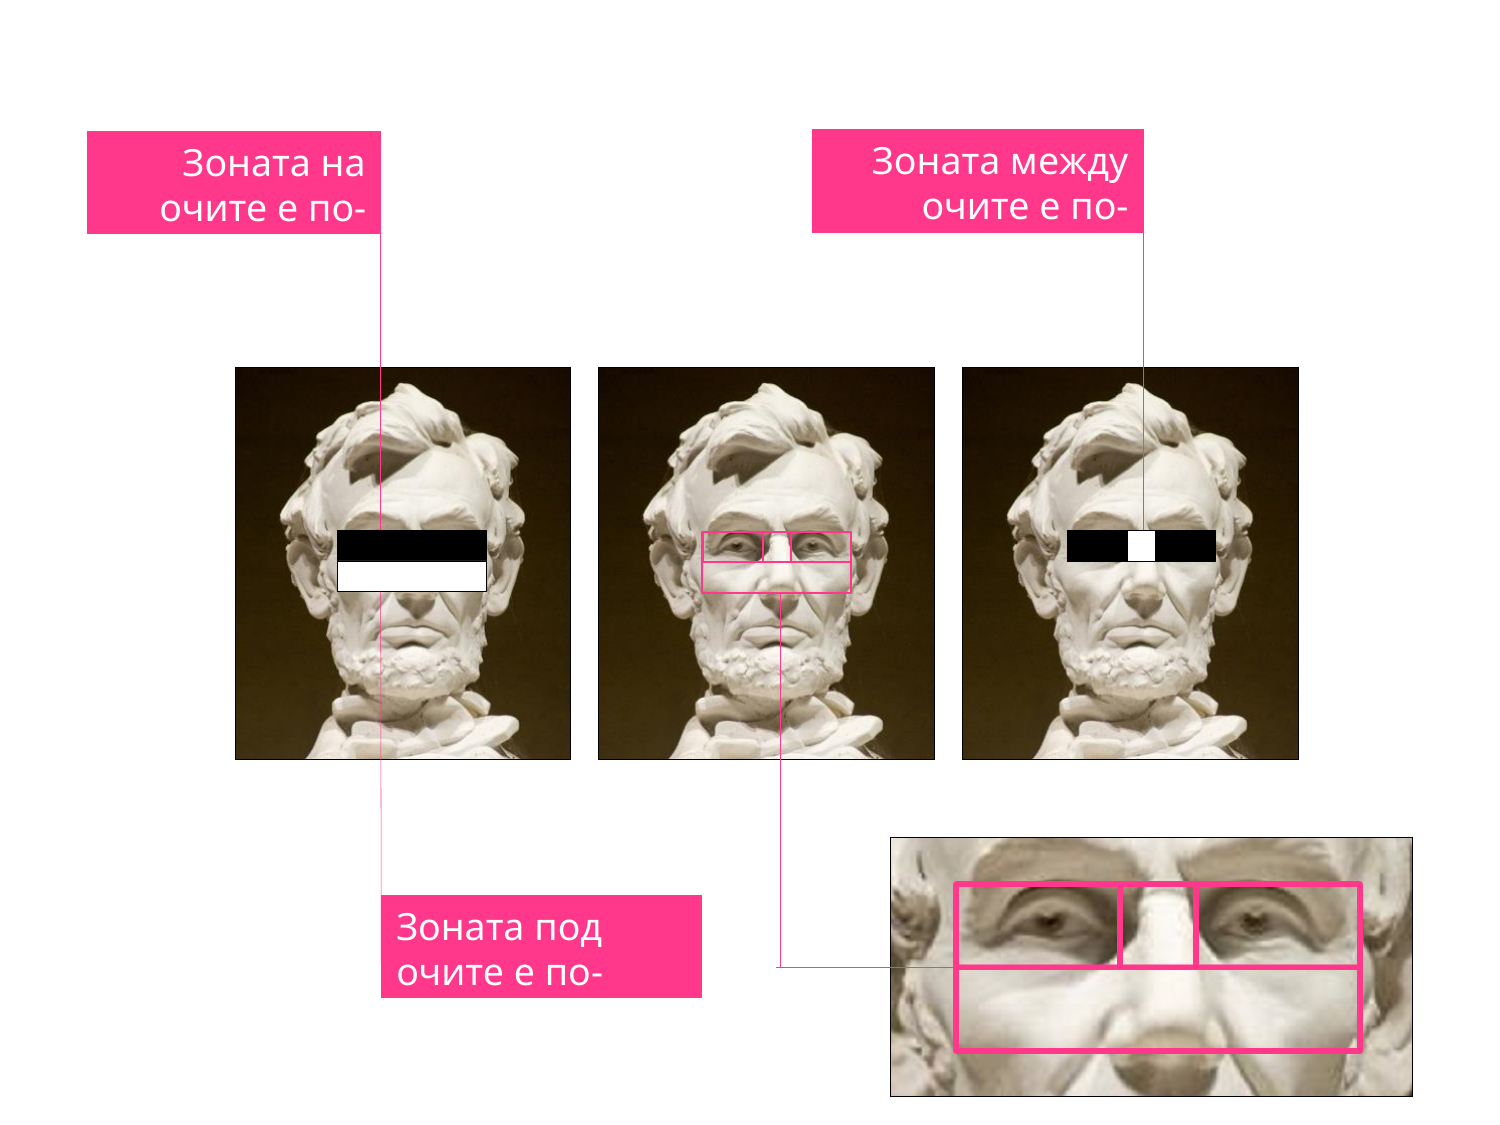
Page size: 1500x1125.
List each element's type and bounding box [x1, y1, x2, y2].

picture [962, 367, 1299, 760]
picture [889, 837, 1413, 1097]
text_box [87, 130, 381, 531]
picture [234, 367, 572, 760]
text_box [380, 591, 702, 998]
text_box [812, 129, 1144, 531]
picture [598, 367, 935, 760]
